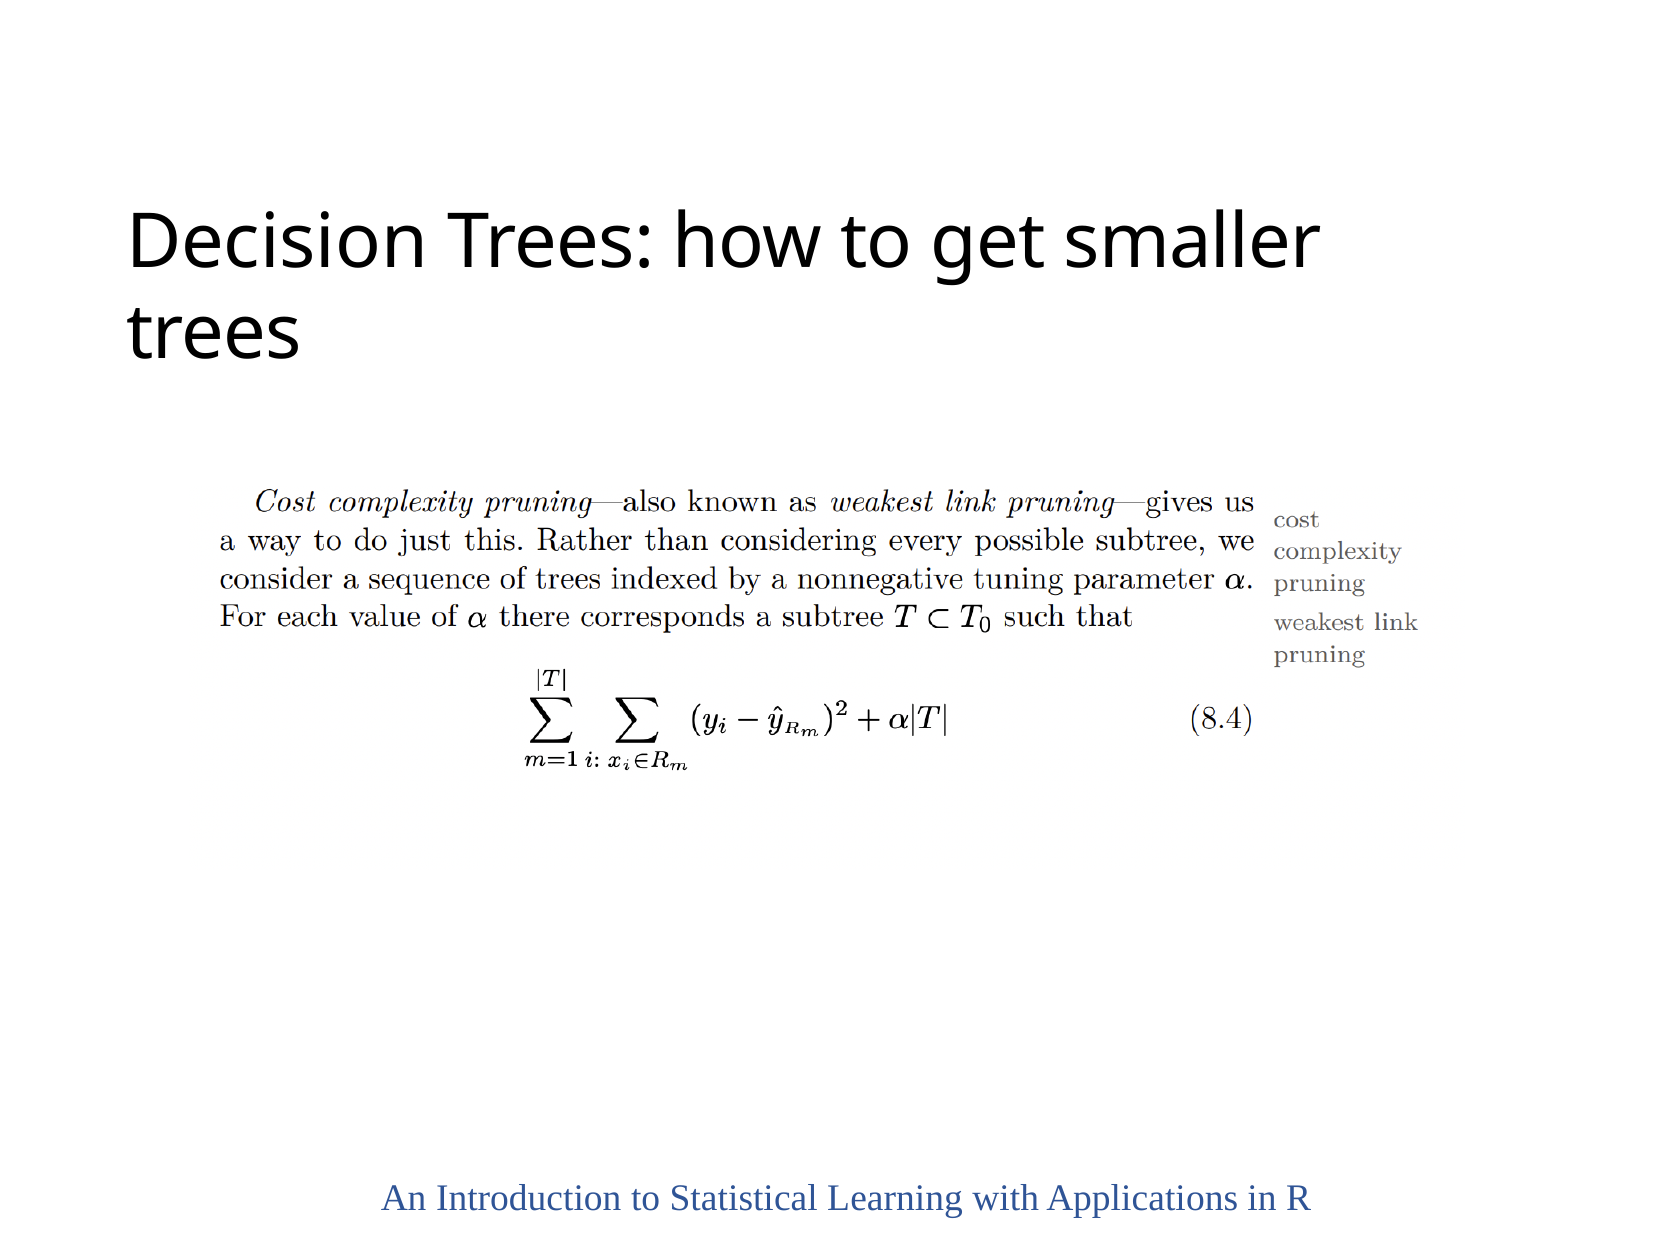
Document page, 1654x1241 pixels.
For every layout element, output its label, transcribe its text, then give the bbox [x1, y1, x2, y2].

text_box An Introduction to Statistical Learning with Applications in R [188, 1164, 1506, 1226]
picture [189, 485, 1465, 870]
title Decision Trees: how to get smaller trees [124, 189, 1442, 399]
